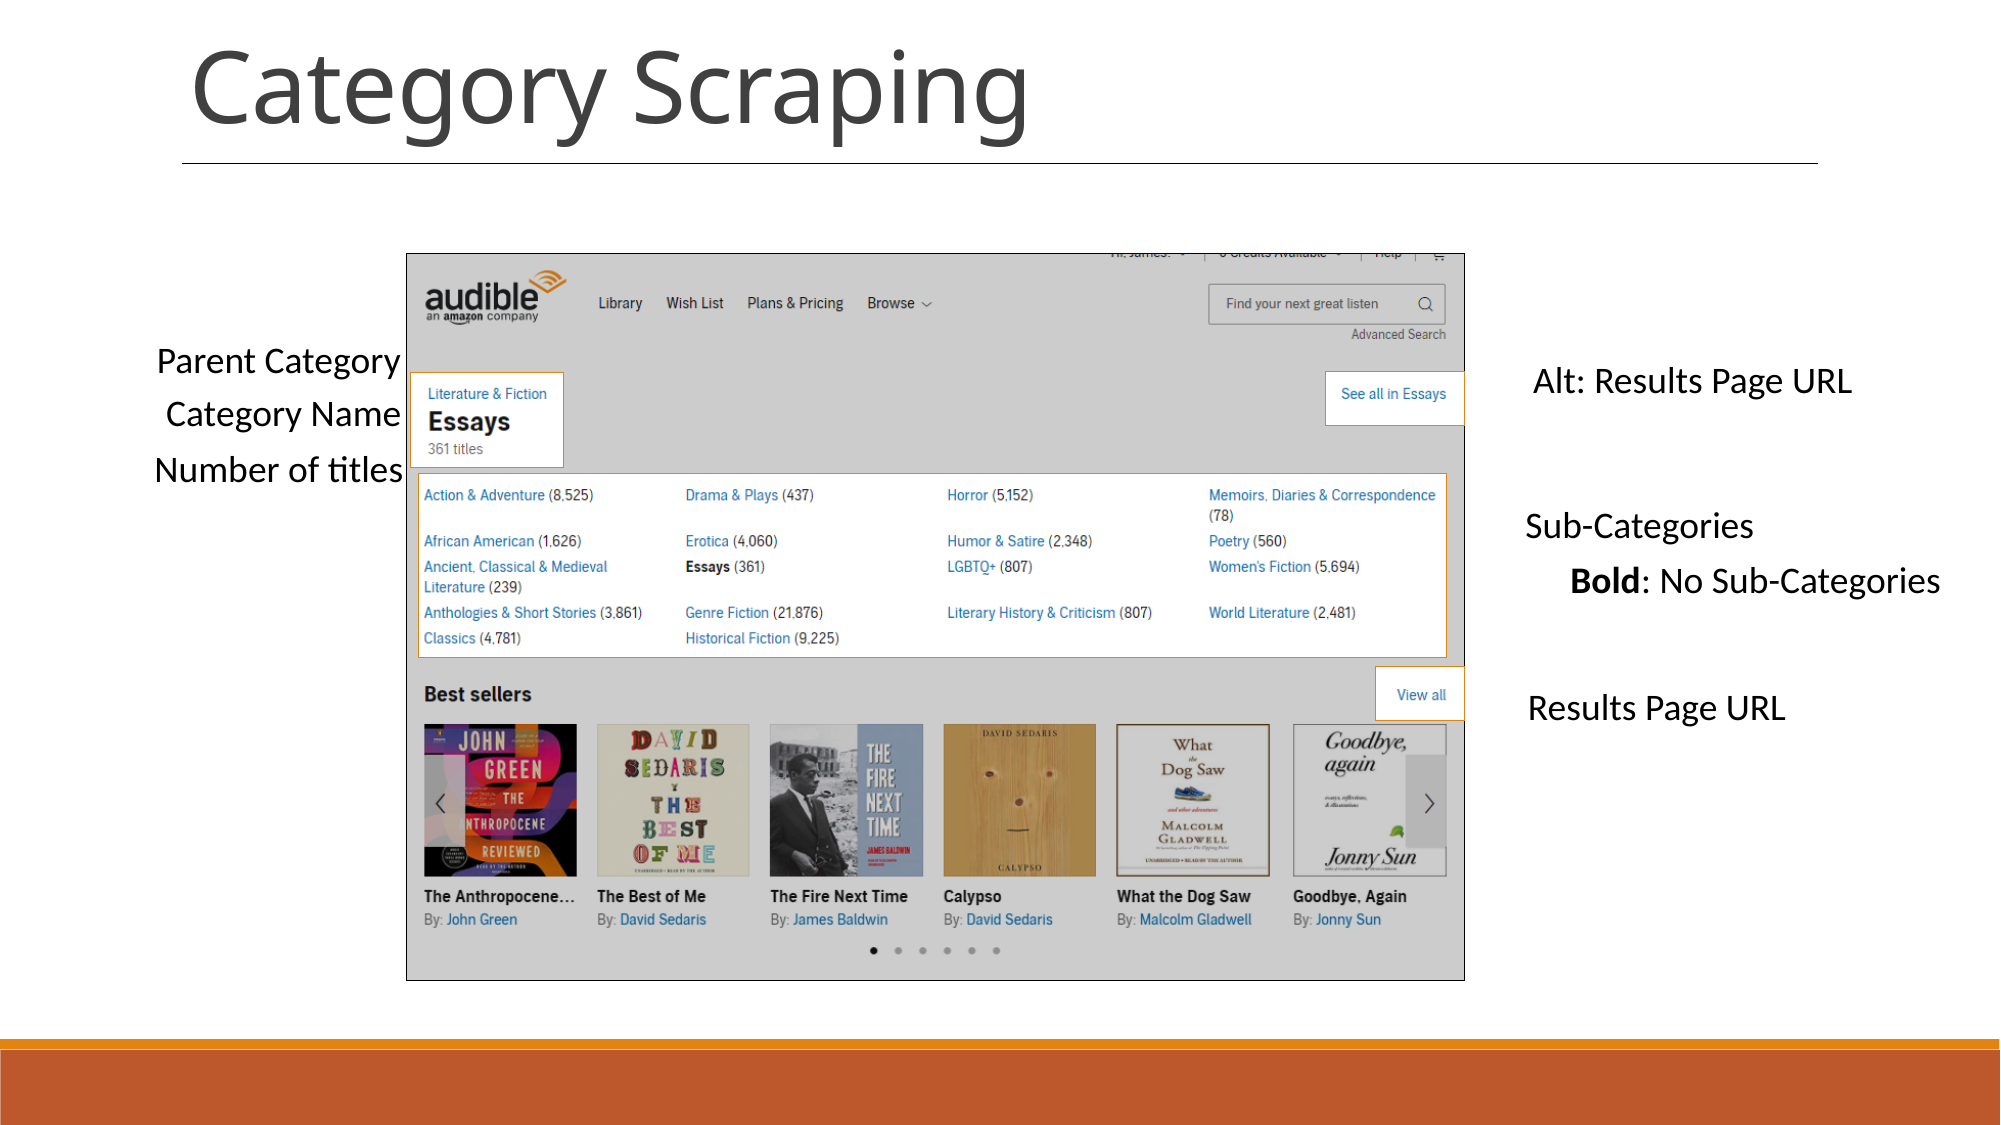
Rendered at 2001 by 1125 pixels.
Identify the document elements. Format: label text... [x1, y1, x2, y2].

picture [405, 253, 1466, 981]
text_box Category Scraping [174, 34, 1825, 178]
text_box Parent Category [142, 328, 402, 388]
text_box Alt: Results Page URL [1518, 349, 1868, 409]
text_box Number of titles [139, 437, 402, 498]
text_box Bold: No Sub-Categories [1555, 548, 1956, 608]
text_box Results Page URL [1513, 675, 1802, 736]
text_box Category Name [151, 382, 402, 437]
text_box Sub-Categories [1510, 493, 1770, 554]
